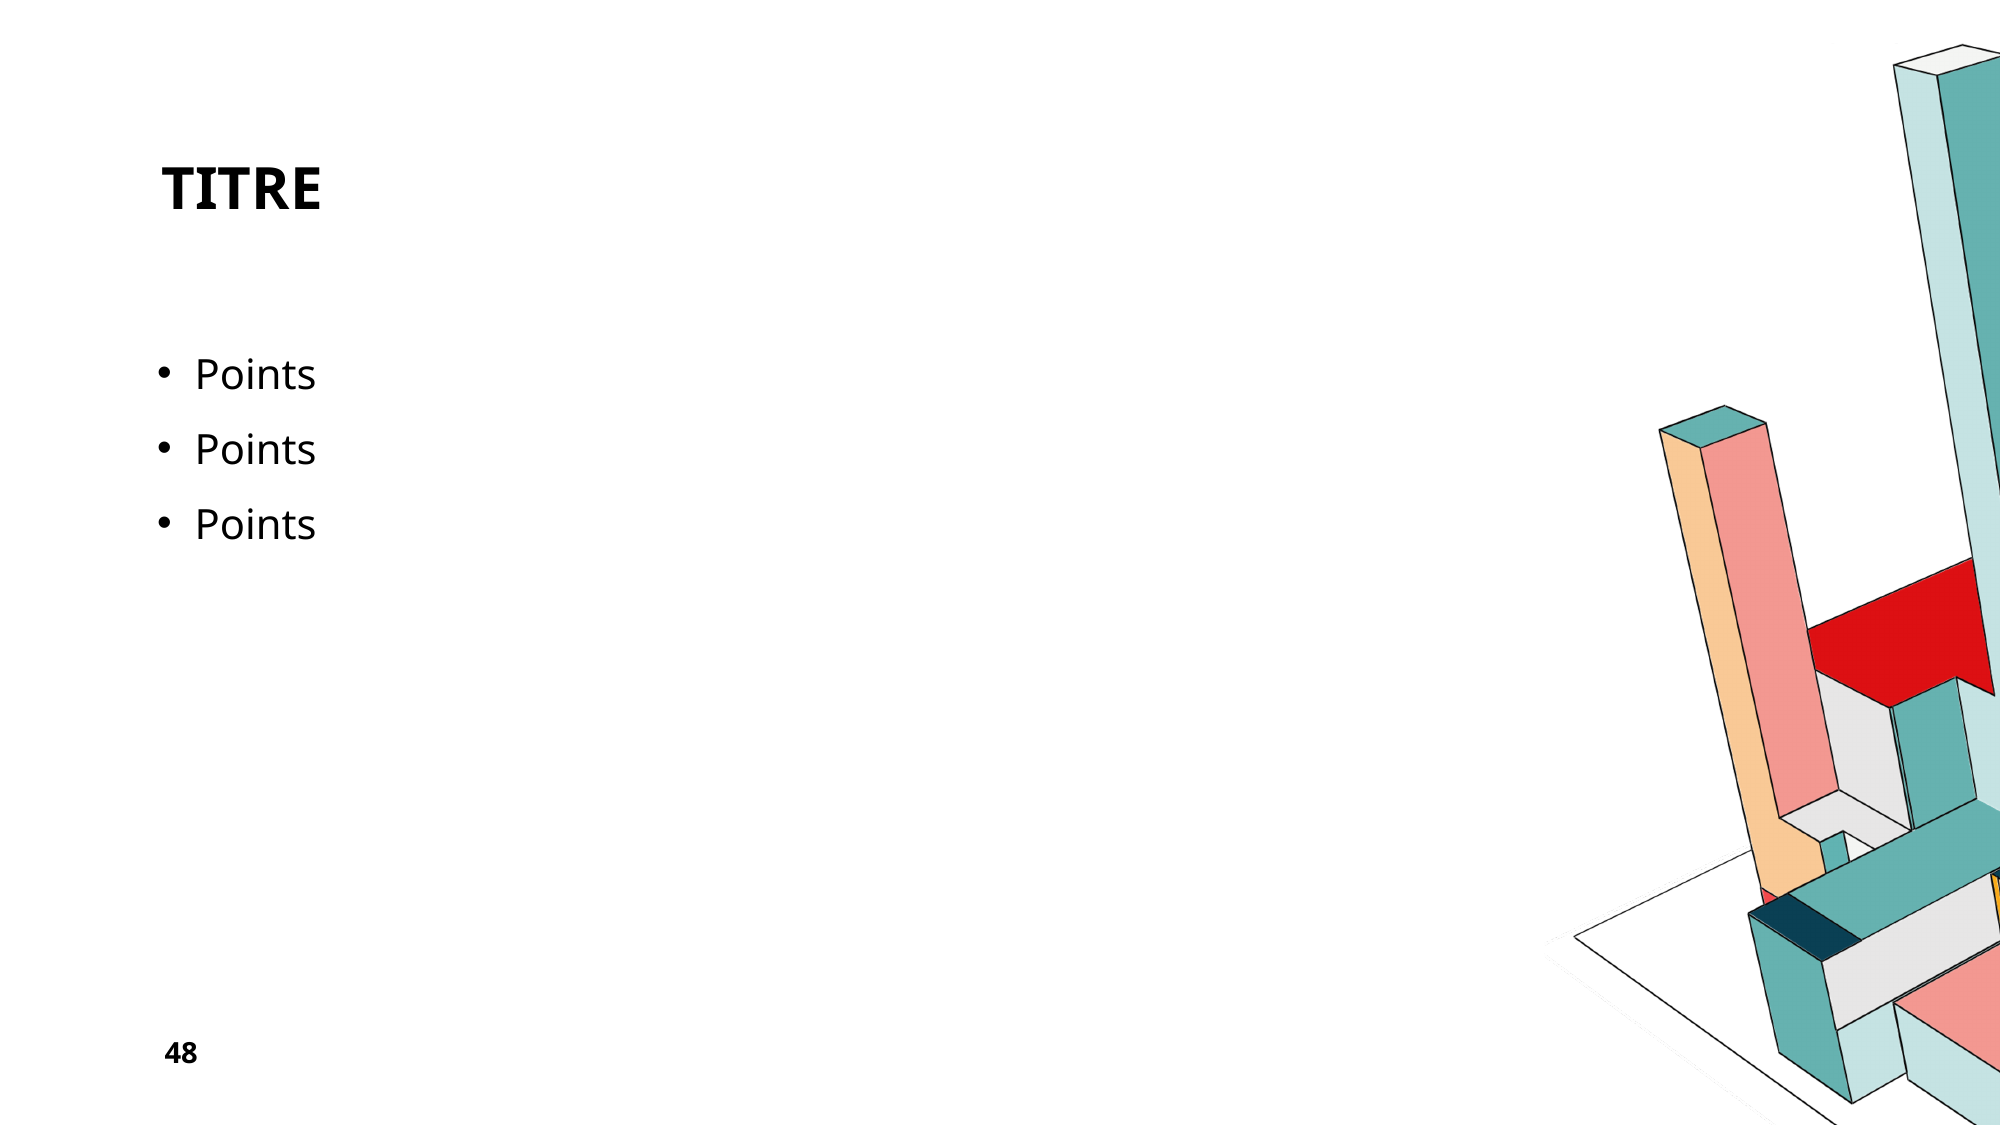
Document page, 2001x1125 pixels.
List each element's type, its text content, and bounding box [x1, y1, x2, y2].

title TITRE [146, 11, 1508, 230]
slide_number 48 [149, 1024, 588, 1085]
picture [1544, 43, 2000, 1125]
list Points Points Points [142, 339, 1508, 913]
